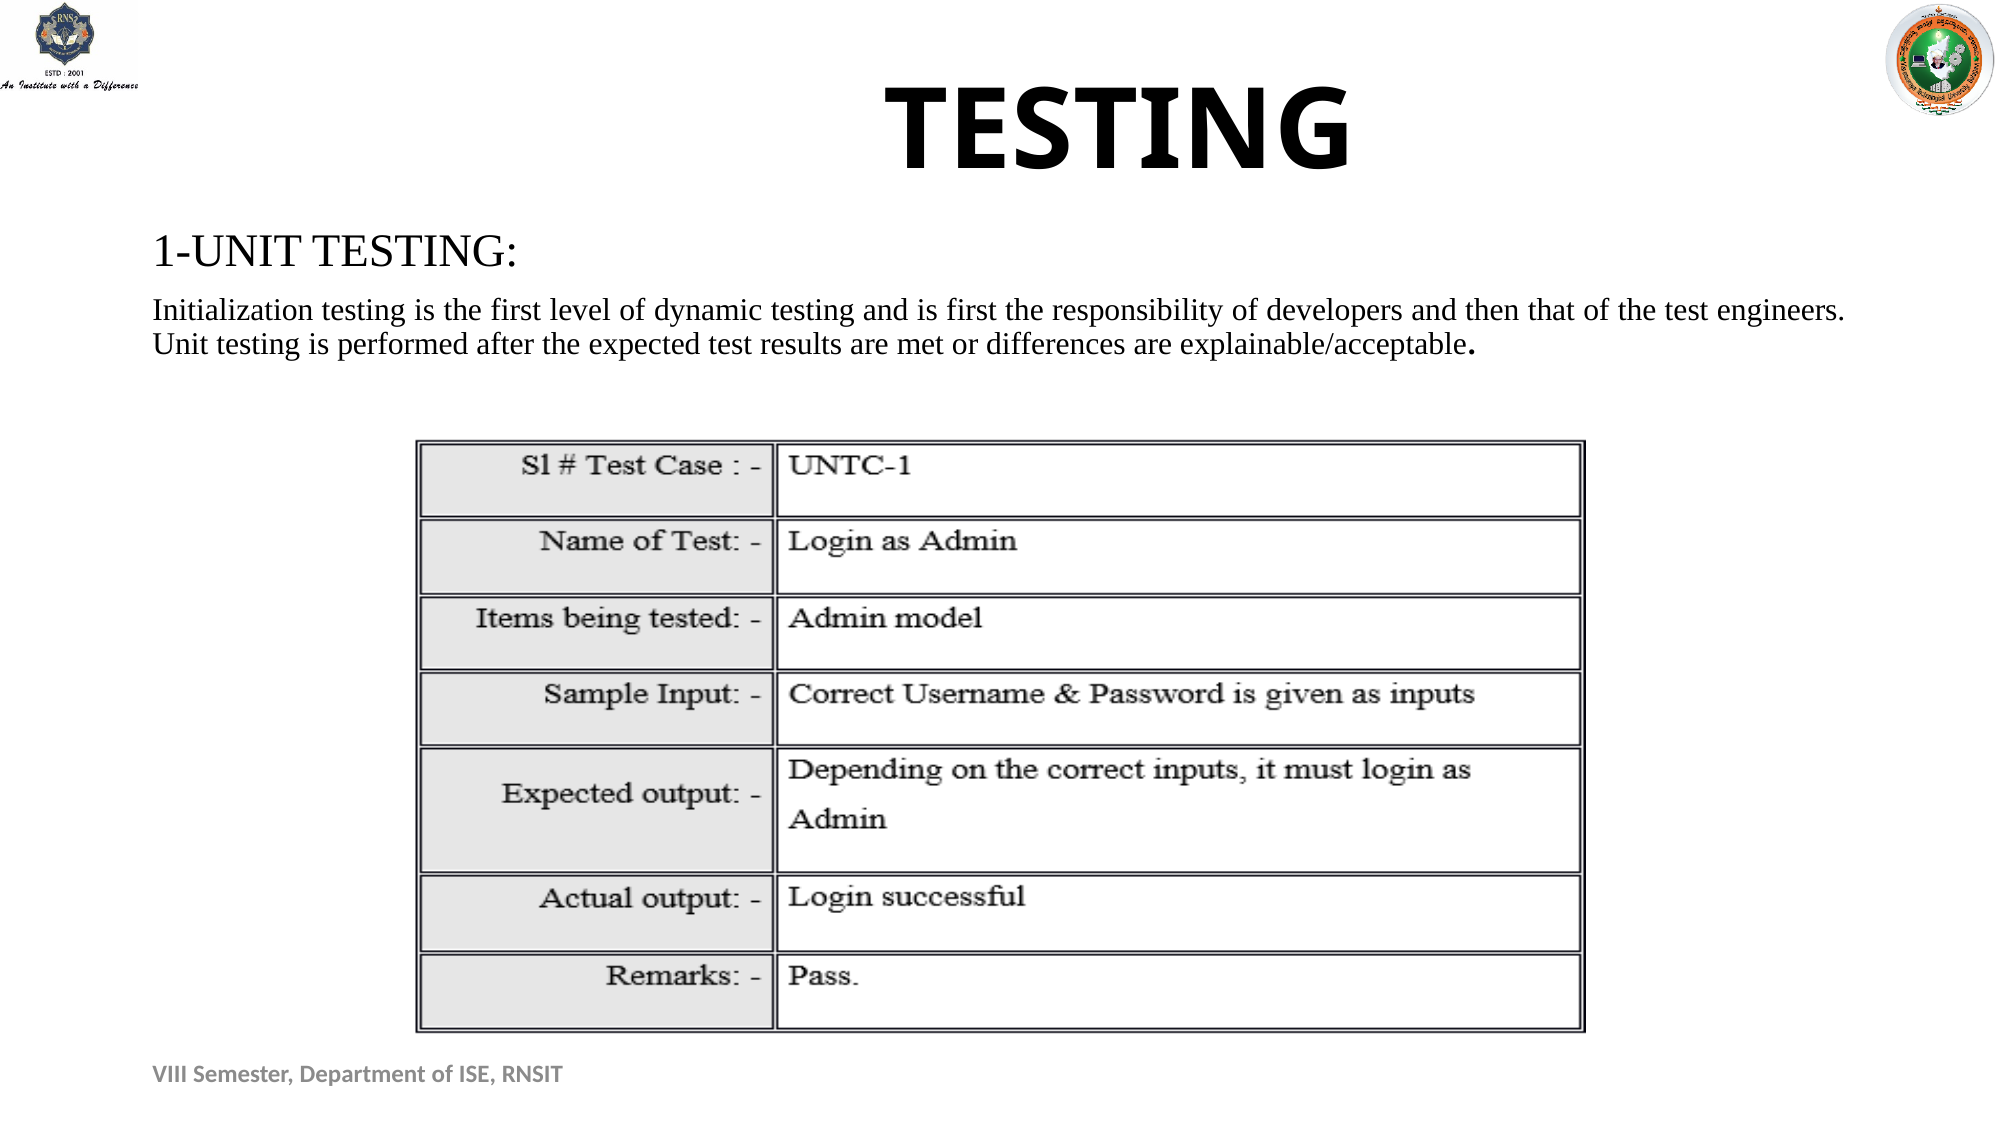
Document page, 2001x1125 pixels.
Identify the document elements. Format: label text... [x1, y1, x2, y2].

picture [1882, 2, 1997, 117]
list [414, 437, 1586, 1035]
picture [0, 0, 138, 91]
slide_number VIII Semester, Department of ISE, RNSIT [137, 1042, 588, 1103]
list 1-UNIT TESTING: Initialization testing is the first level of dynamic testing and is first the responsibility of developers and then that of the test engineers. Unit testing is performed after the expected test results are met or differences are explainable/acceptable. [137, 218, 1863, 373]
title TESTING [137, 47, 1863, 201]
